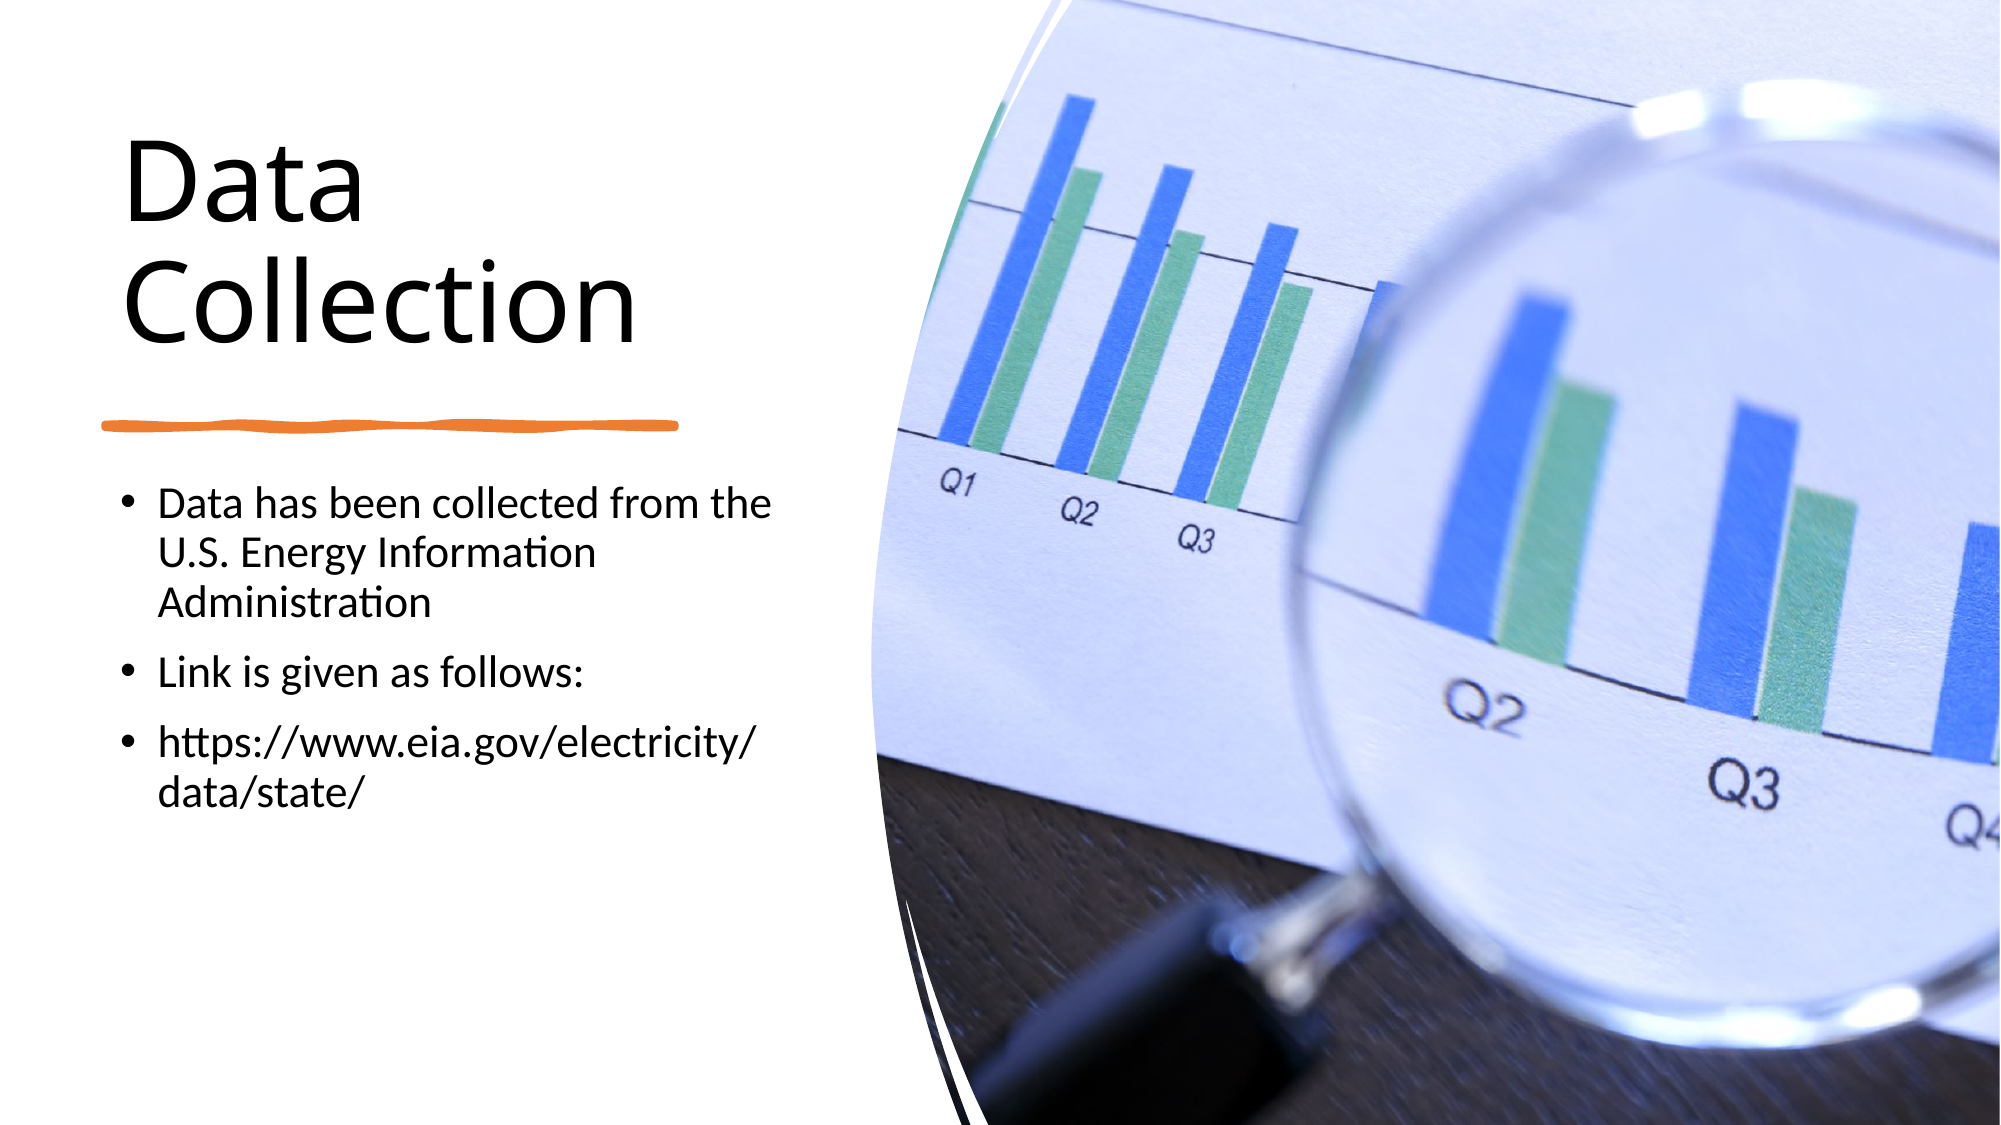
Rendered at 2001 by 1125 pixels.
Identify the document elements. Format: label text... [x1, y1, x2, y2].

title Data Collection [105, 53, 822, 375]
picture [871, 0, 2000, 1125]
list Data has been collected from the U.S. Energy Information Administration Link is given as follows: https://www.eia.gov/electricity/data/state/ [105, 471, 802, 1016]
text_box [0, 0, 871, 1125]
text_box [103, 421, 676, 431]
